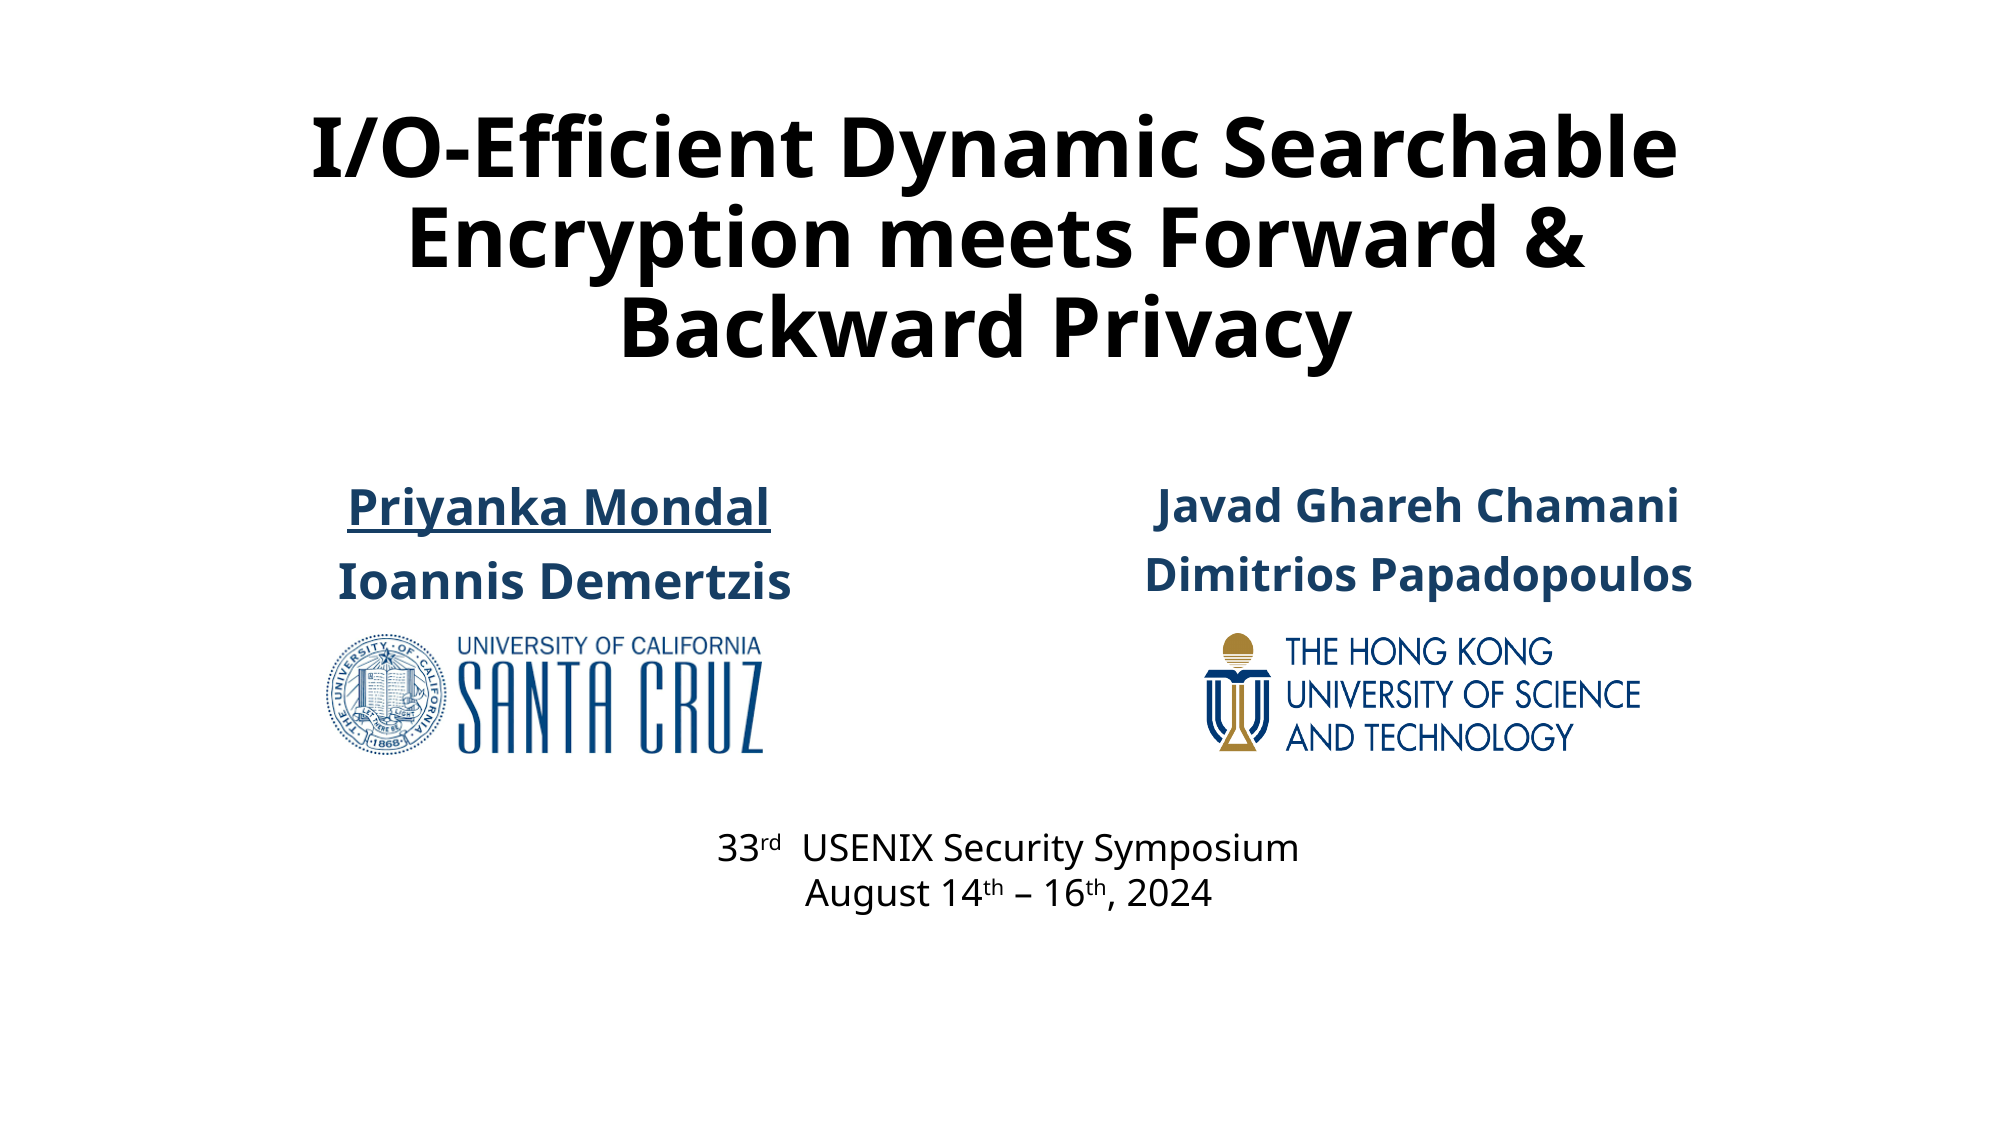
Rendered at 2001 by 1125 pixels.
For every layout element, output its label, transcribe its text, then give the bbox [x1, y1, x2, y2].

picture [1203, 632, 1641, 754]
title I/O-Efficient Dynamic Searchable Encryption meets Forward & Backward Privacy [178, 0, 1815, 383]
text_box 33rd USENIX Security Symposium August 14th – 16th, 2024 [686, 816, 1332, 922]
subtitle Priyanka Mondal Ioannis Demertzis [249, 474, 868, 623]
text_box Javad Ghareh Chamani Dimitrios Papadopoulos [1109, 475, 1728, 647]
picture [326, 633, 763, 755]
